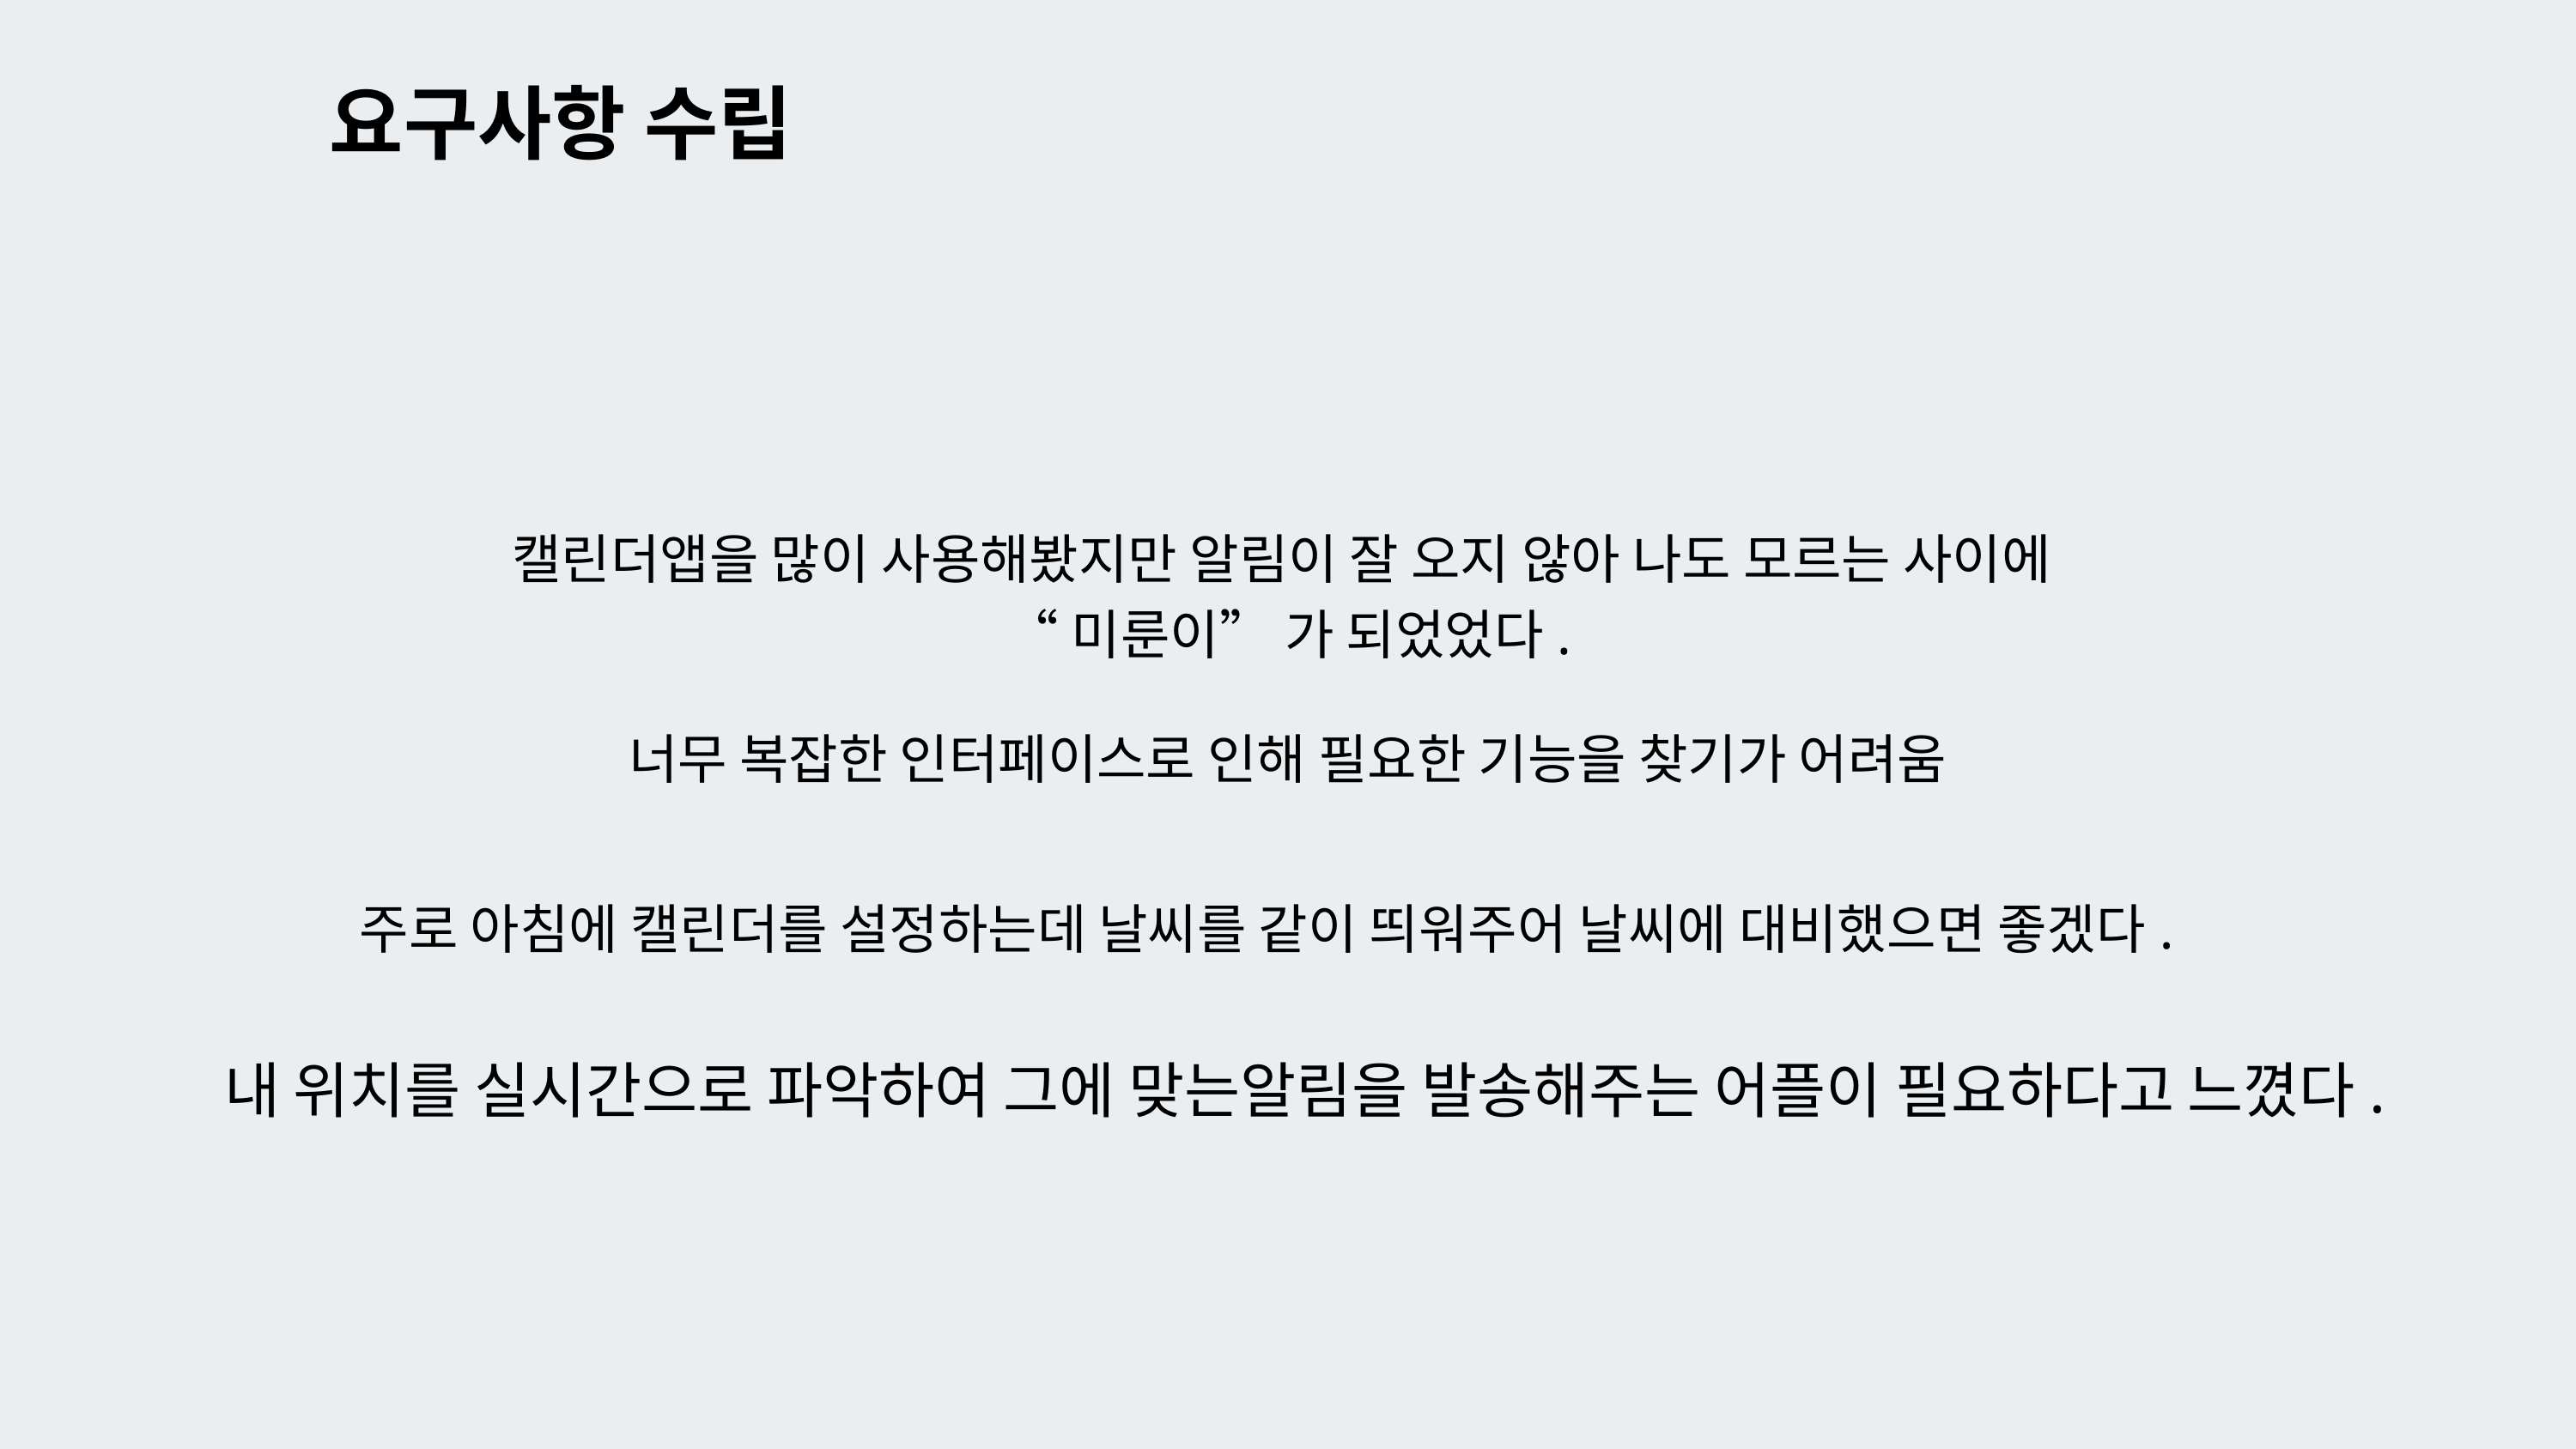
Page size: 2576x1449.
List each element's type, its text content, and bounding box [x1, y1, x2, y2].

text_box 너무 복잡한 인터페이스로 인해 필요한 기능을 찾기가 어려움 [617, 714, 1959, 791]
text_box 내 위치를 실시간으로 파악하여 그에 맞는알림을 발송해주는 어플이 필요하다고 느꼈다. [212, 1039, 2398, 1125]
text_box 캘린더앱을 많이 사용해봤지만 알림이 잘 오지 않아 나도 모르는 사이에 “미룬이” 가 되었었다. [496, 514, 2080, 665]
text_box 주로 아침에 캘린더를 설정하는데 날씨를 같이 띄워주어 날씨에 대비했으면 좋겠다. [351, 884, 2182, 961]
text_box 요구사항 수립 [329, 57, 793, 170]
